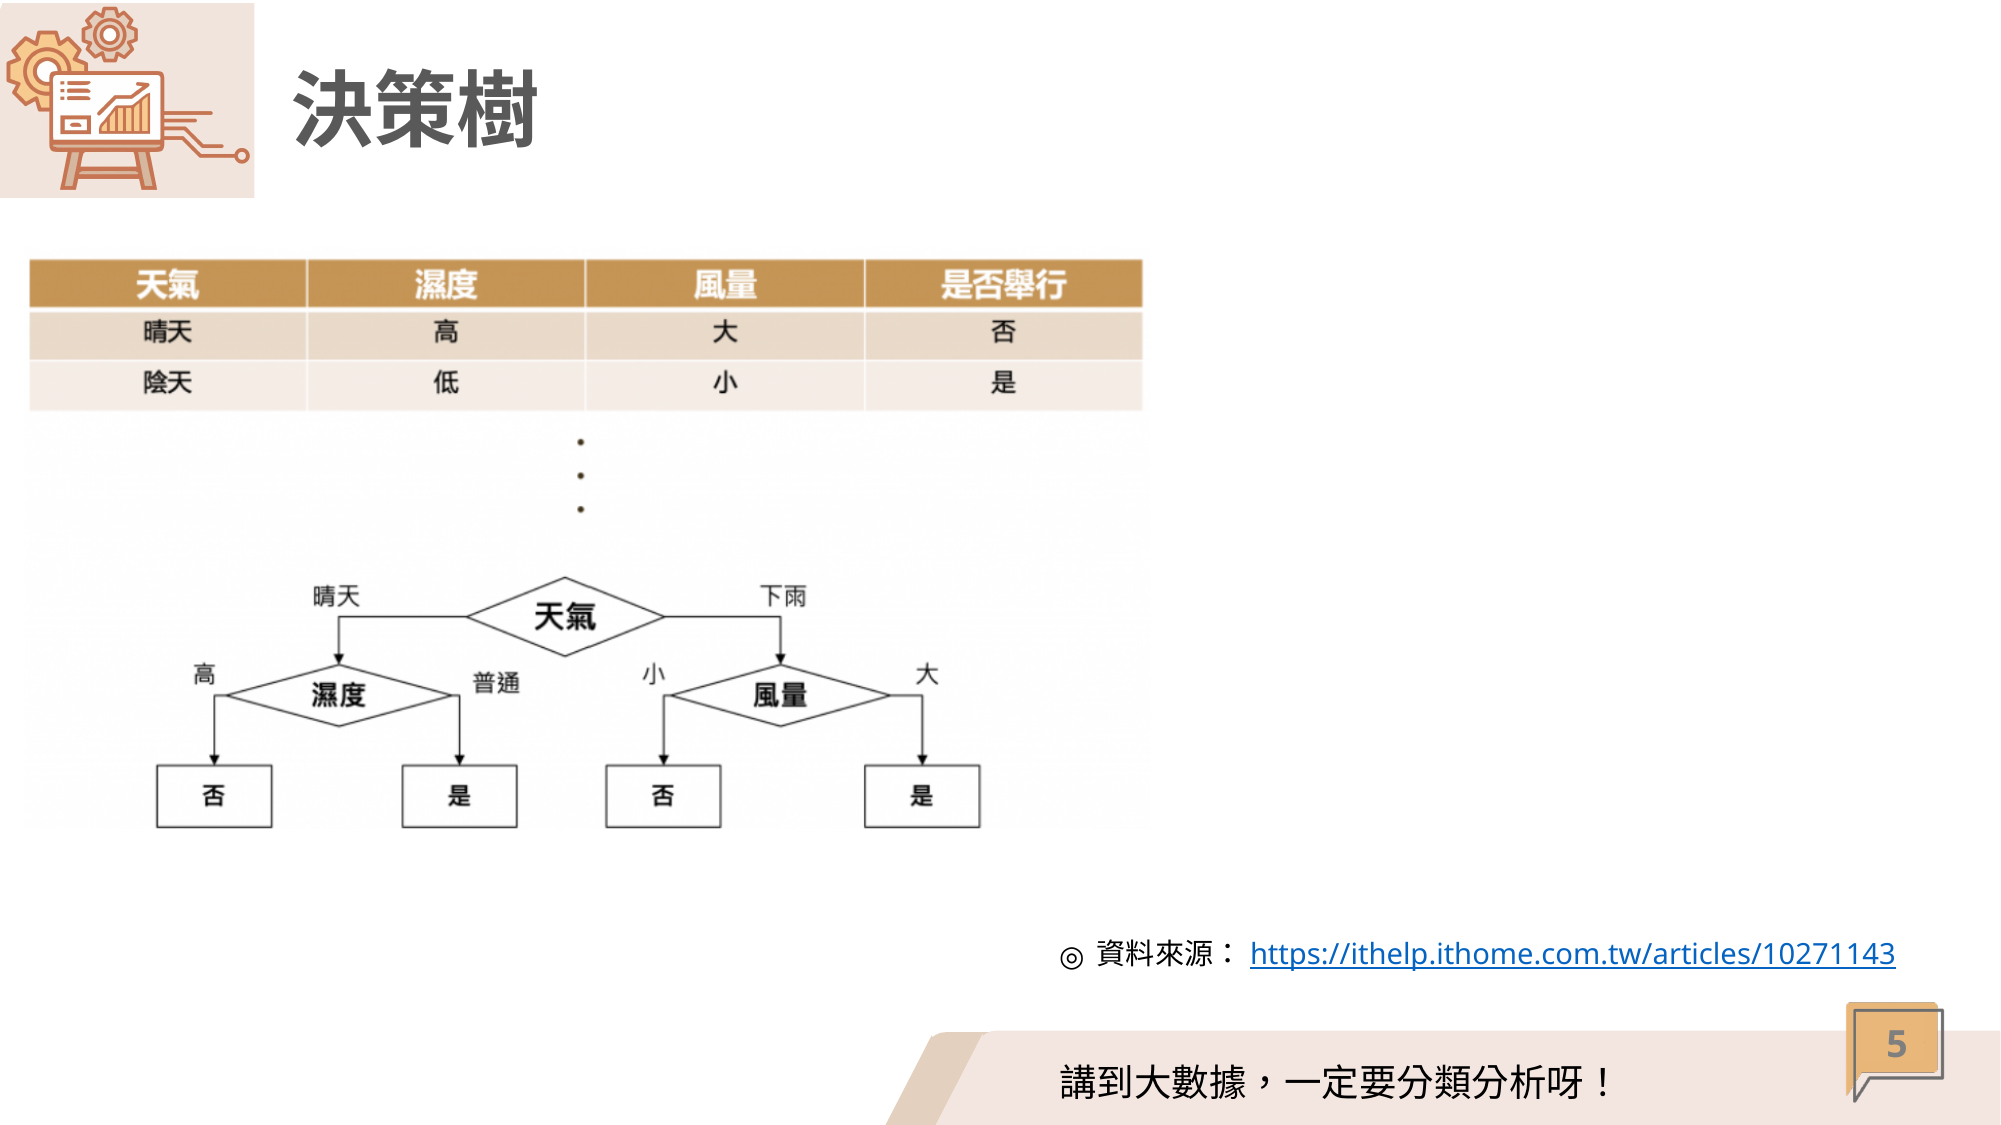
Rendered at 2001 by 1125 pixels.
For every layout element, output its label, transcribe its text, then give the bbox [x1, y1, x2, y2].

picture [24, 247, 1151, 829]
picture [0, 3, 255, 198]
title 決策樹 [275, 4, 1863, 223]
picture [1791, 976, 1972, 1125]
text_box 資料來源：https://ithelp.ithome.com.tw/articles/10271143 [1044, 928, 1935, 1013]
